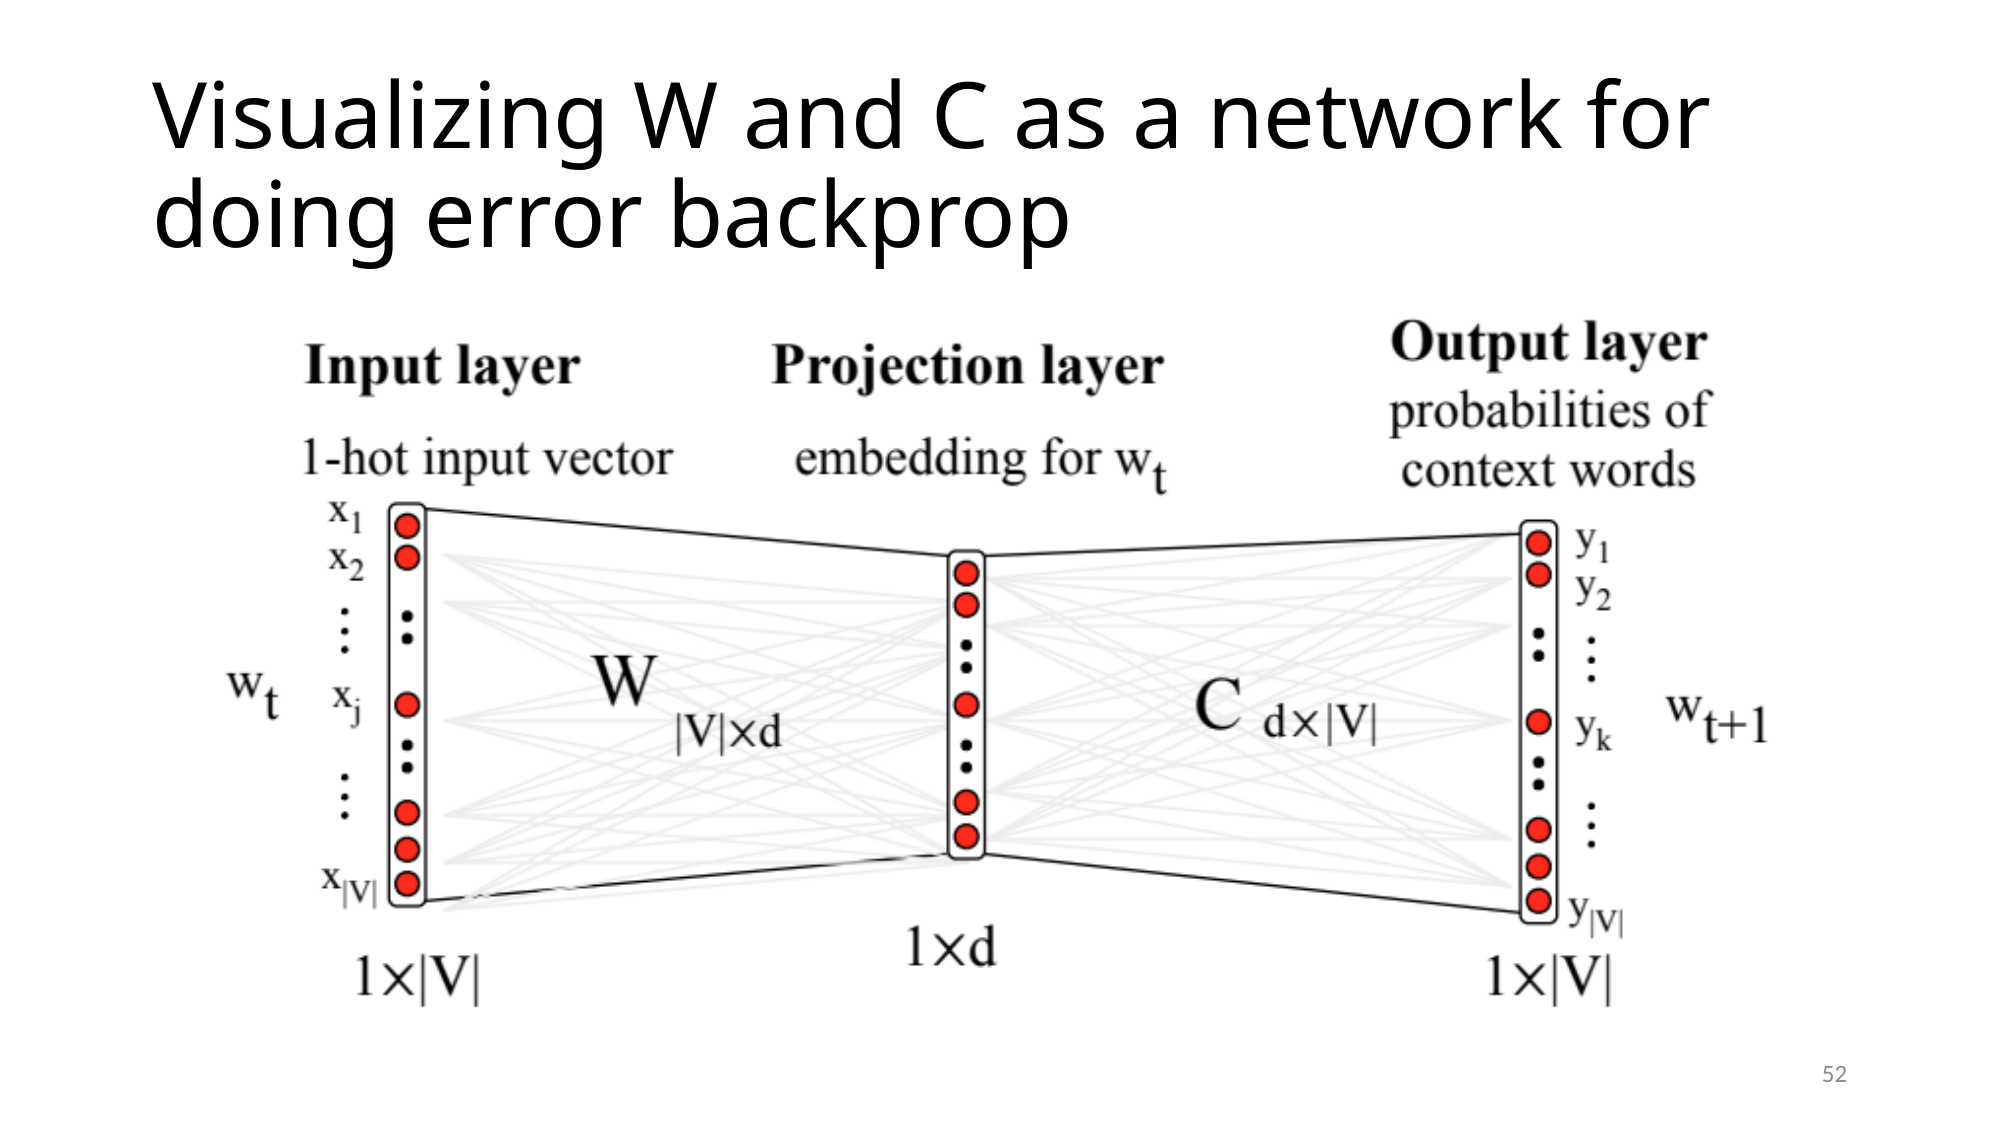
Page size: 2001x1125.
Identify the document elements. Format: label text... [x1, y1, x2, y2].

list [214, 295, 1786, 1025]
title Visualizing W and C as a network for doing error backprop [137, 59, 1863, 278]
slide_number 52 [1412, 1042, 1863, 1103]
